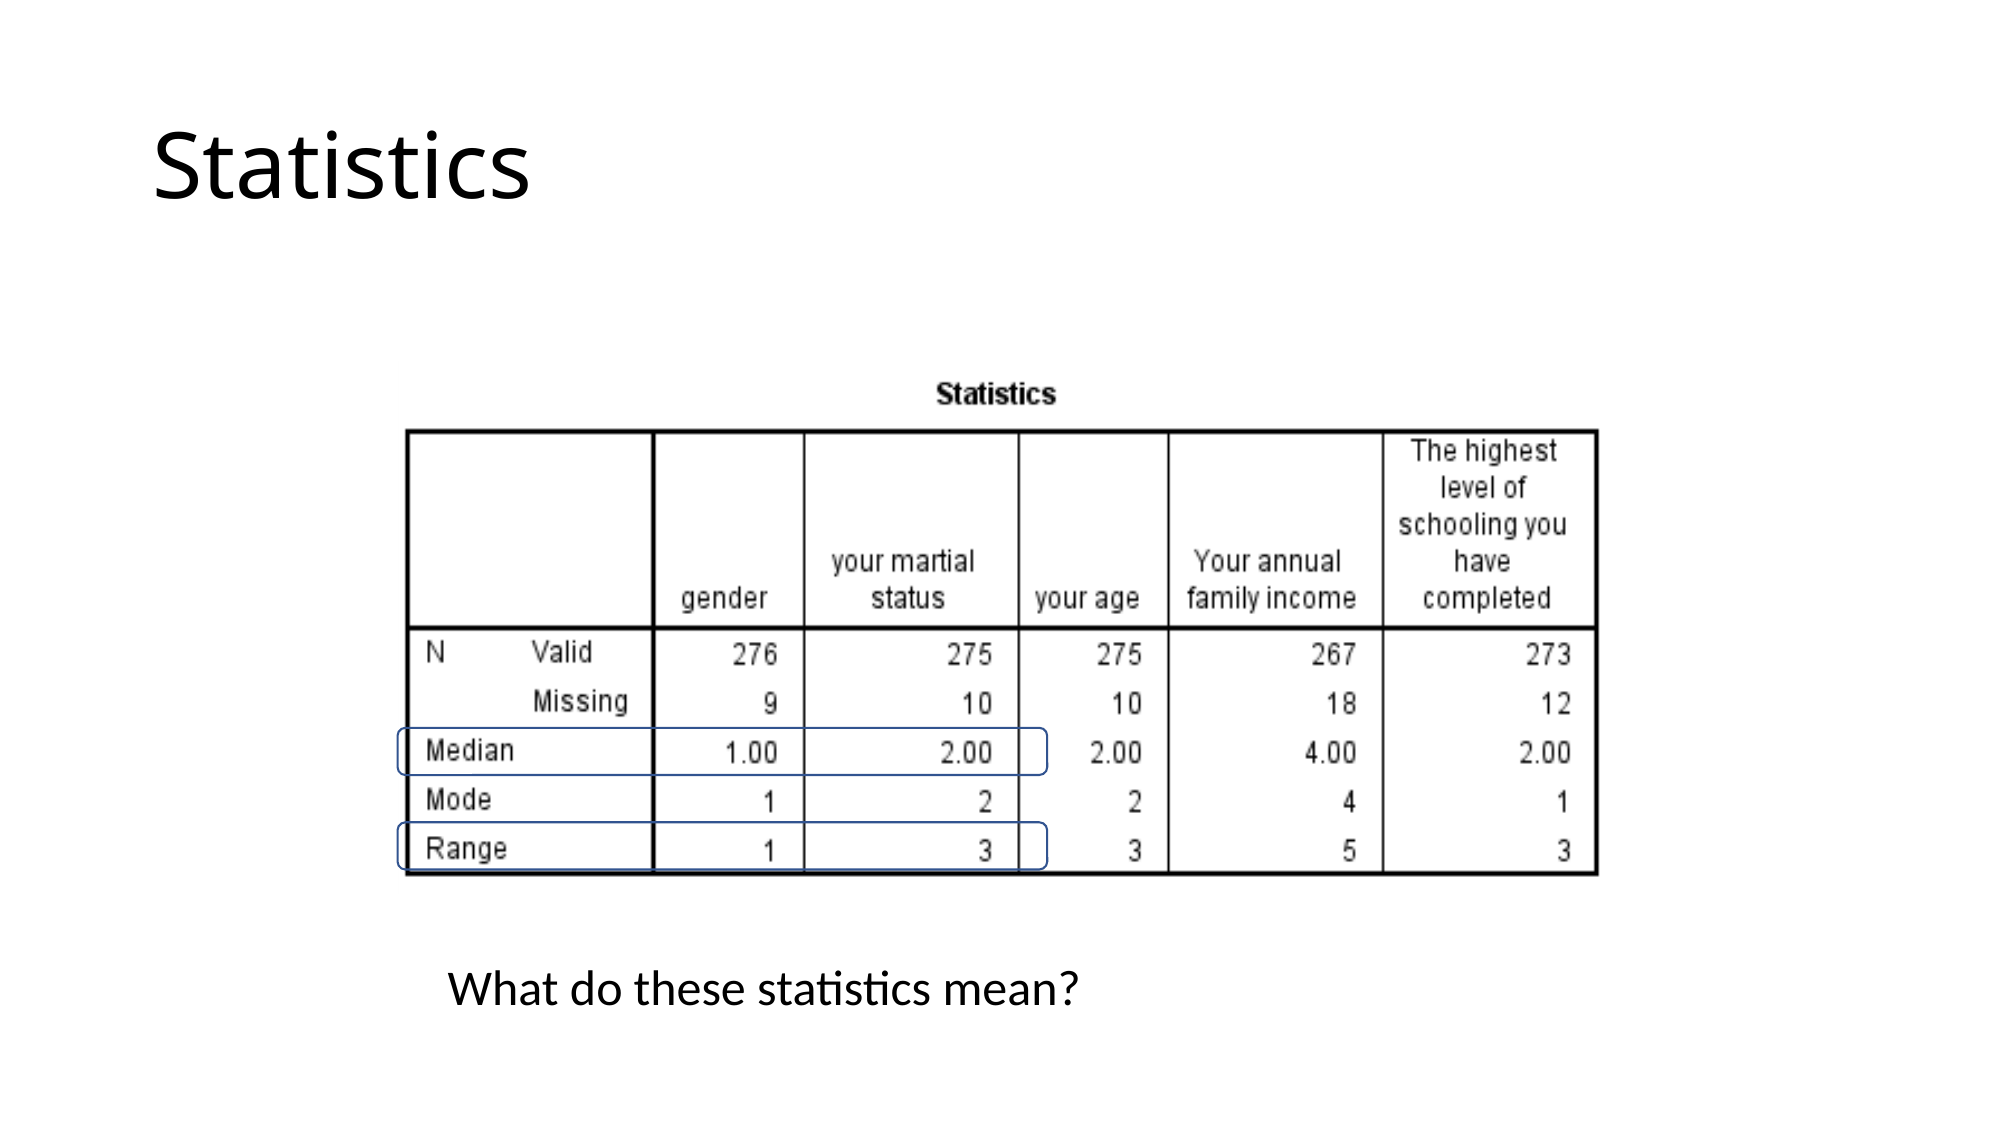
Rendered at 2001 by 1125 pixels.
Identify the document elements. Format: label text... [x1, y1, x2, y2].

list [397, 361, 1615, 894]
text_box What do these statistics mean? [432, 948, 1461, 1023]
title Statistics [137, 59, 1863, 278]
